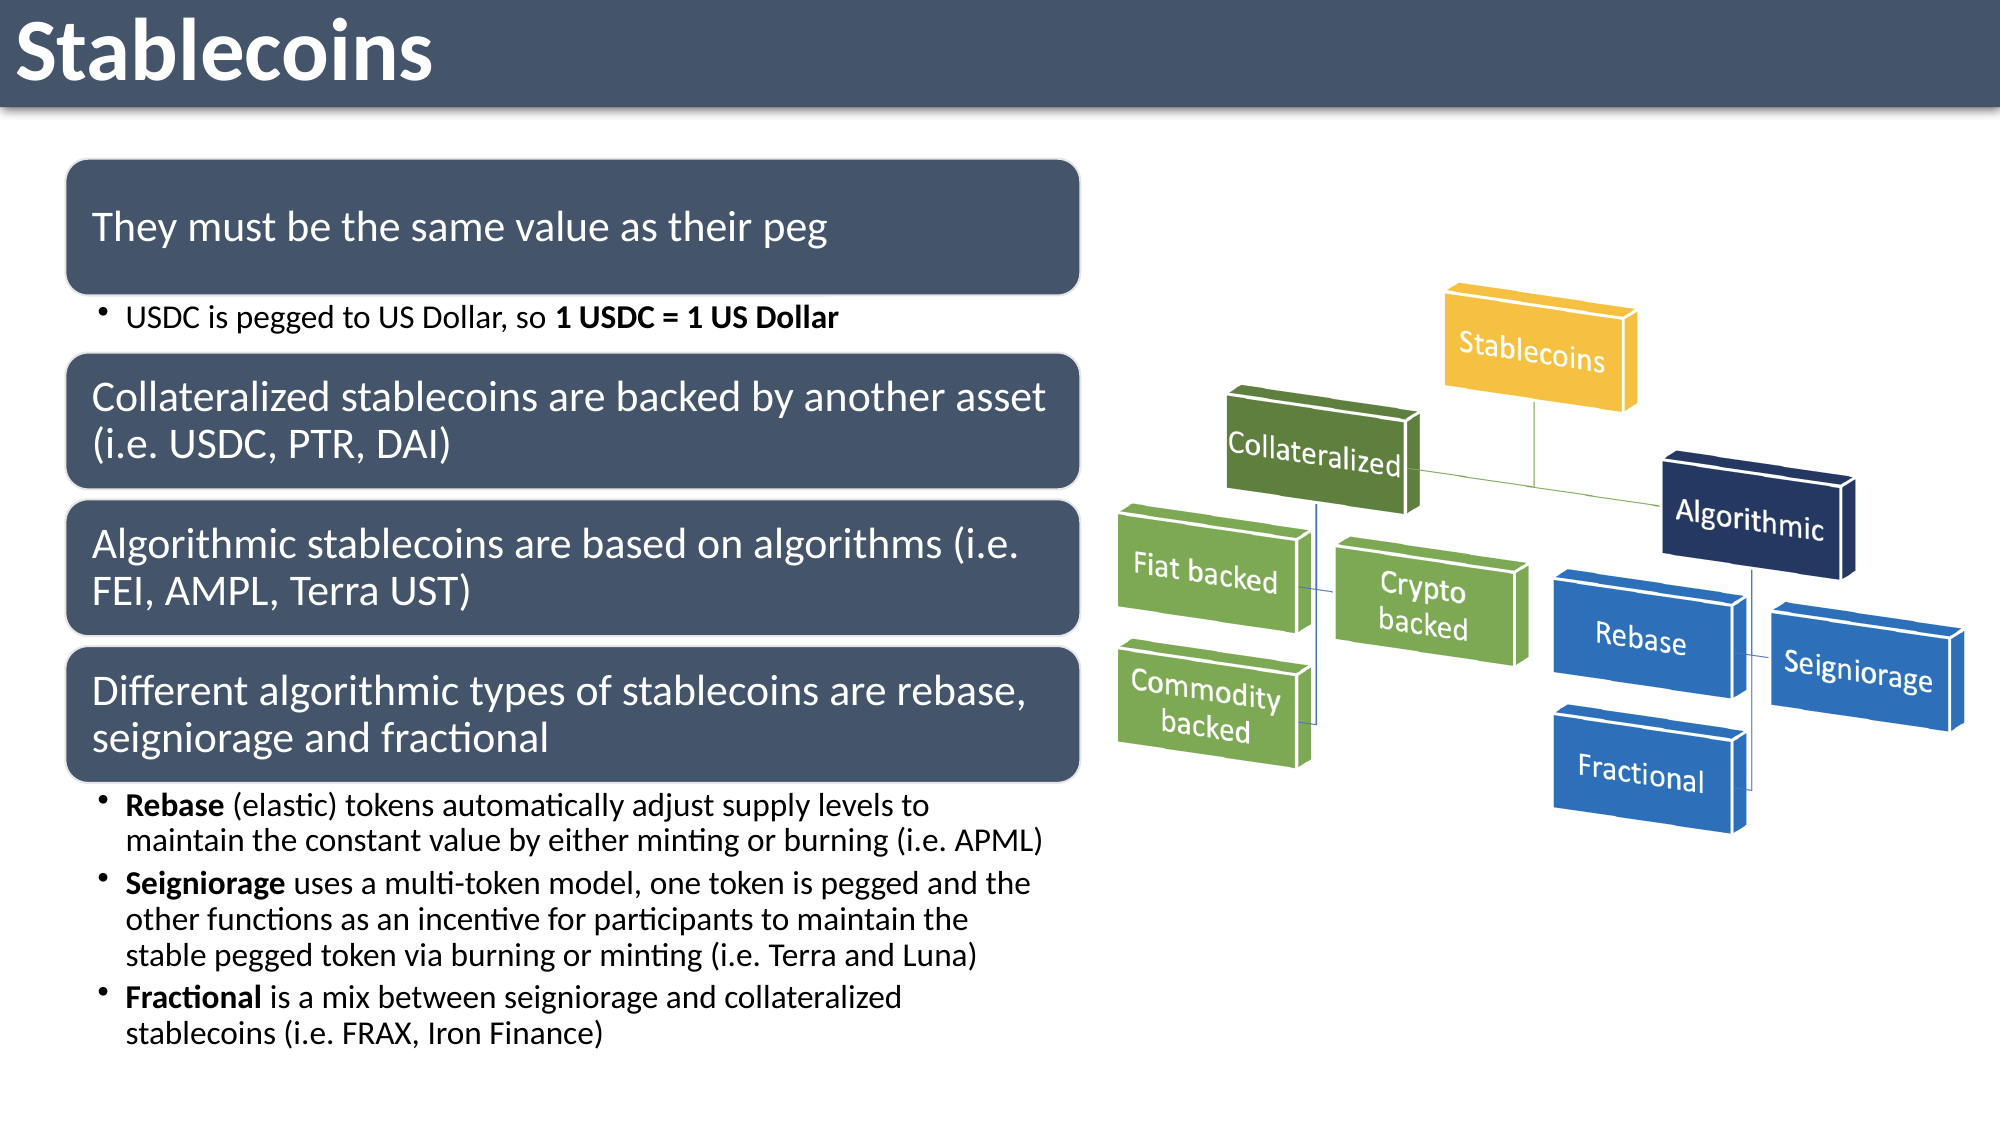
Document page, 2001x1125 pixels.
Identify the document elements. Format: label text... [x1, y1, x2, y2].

text_box Stablecoins [0, 0, 2000, 108]
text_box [65, 150, 1081, 1077]
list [1081, 253, 1991, 855]
